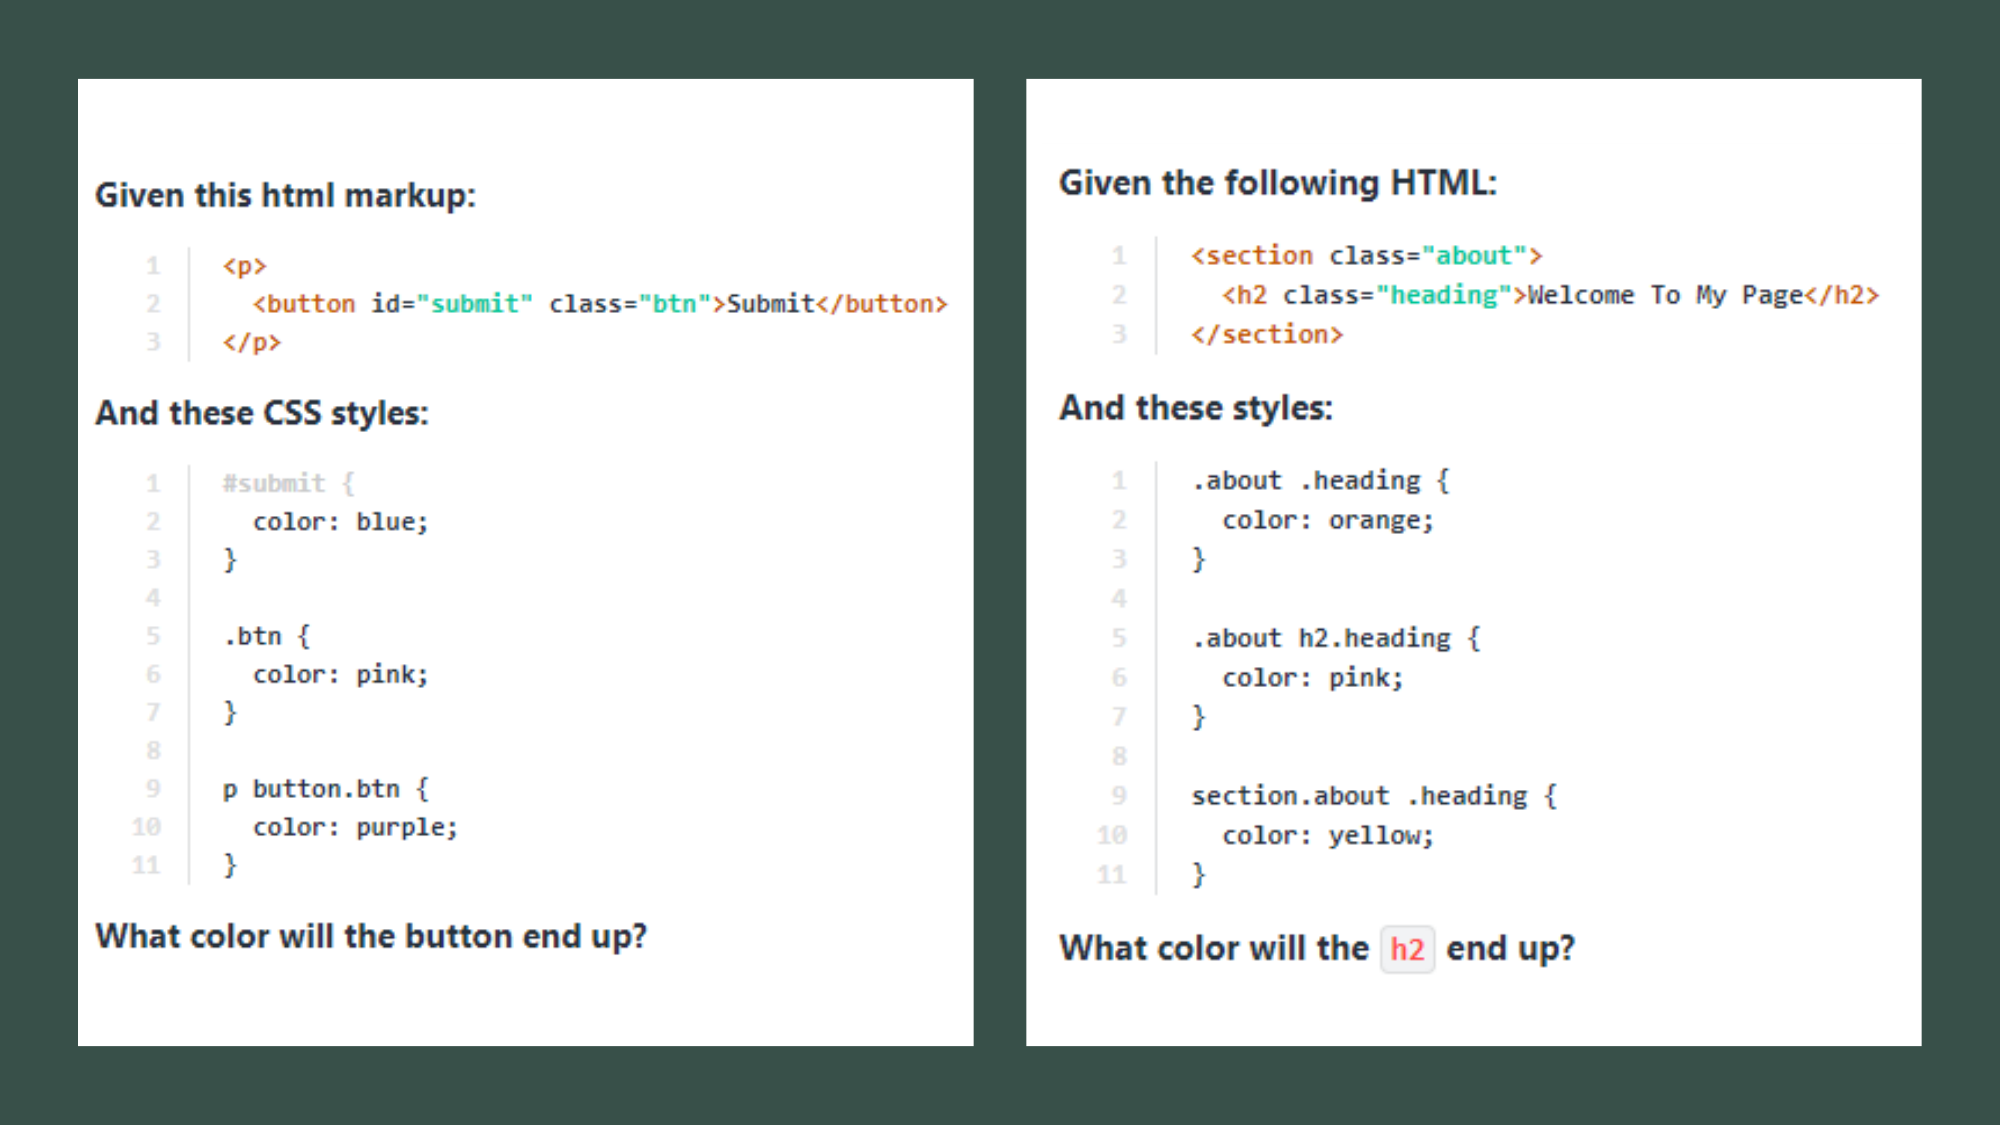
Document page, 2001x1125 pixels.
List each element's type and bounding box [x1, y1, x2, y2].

text_box [0, 0, 2000, 1125]
picture [83, 167, 967, 982]
text_box [77, 78, 975, 1047]
text_box [1025, 78, 1923, 1047]
picture [1042, 142, 1906, 1007]
